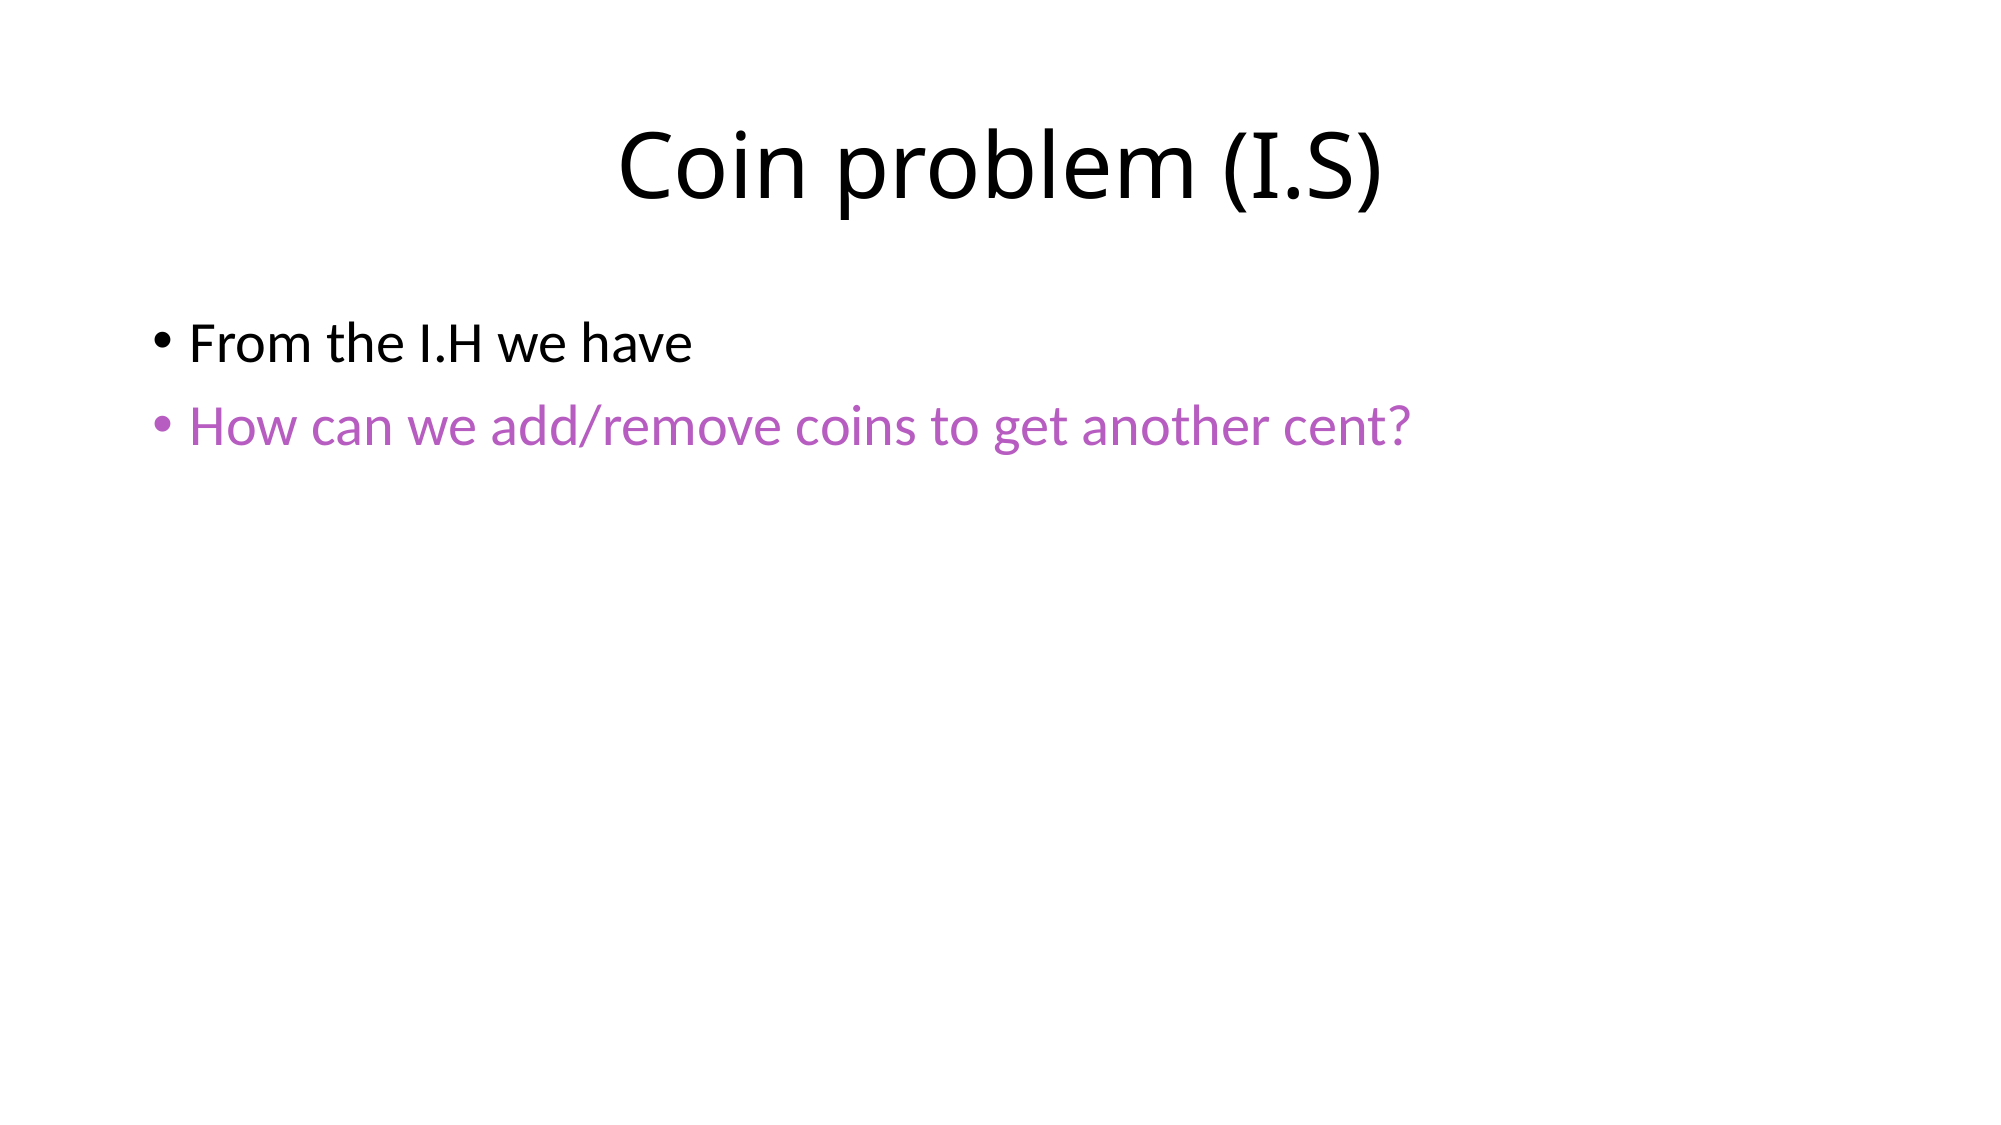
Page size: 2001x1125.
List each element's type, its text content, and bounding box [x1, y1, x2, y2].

title Coin problem (I.S) [137, 59, 1863, 278]
